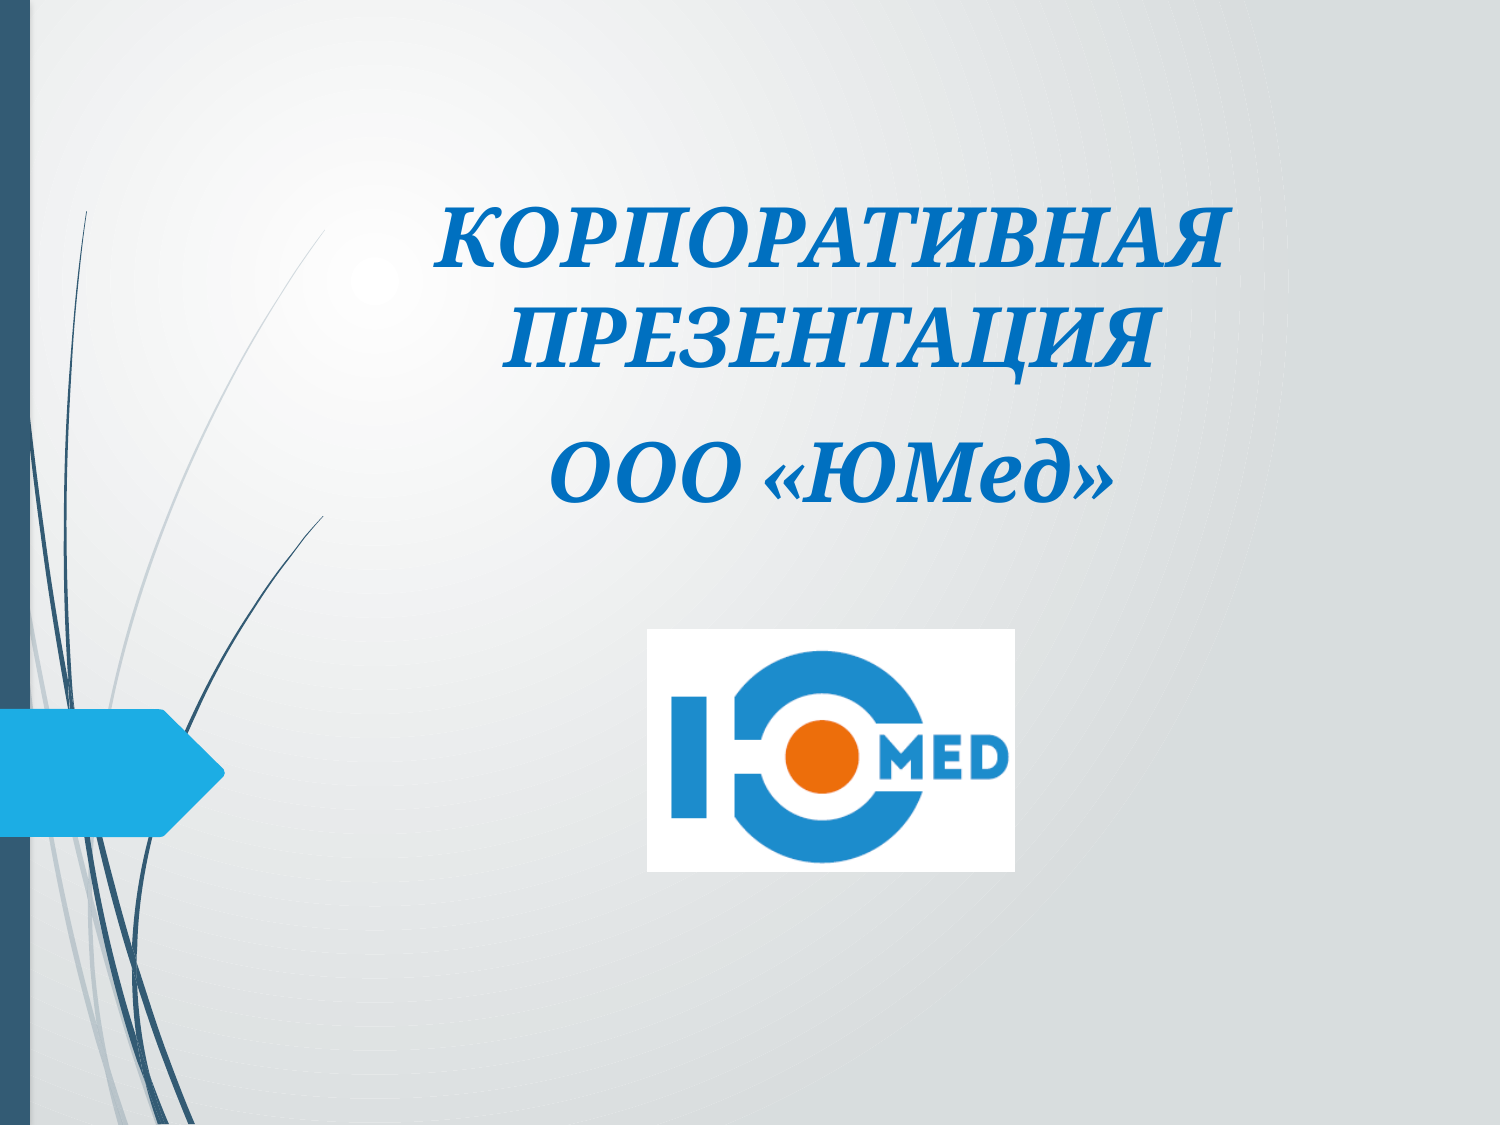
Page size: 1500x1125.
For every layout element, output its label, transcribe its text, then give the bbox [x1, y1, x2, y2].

text_box КОРПОРАТИВНАЯ ПРЕЗЕНТАЦИЯ ООО «ЮМед» [331, 176, 1332, 527]
picture [647, 628, 1016, 873]
